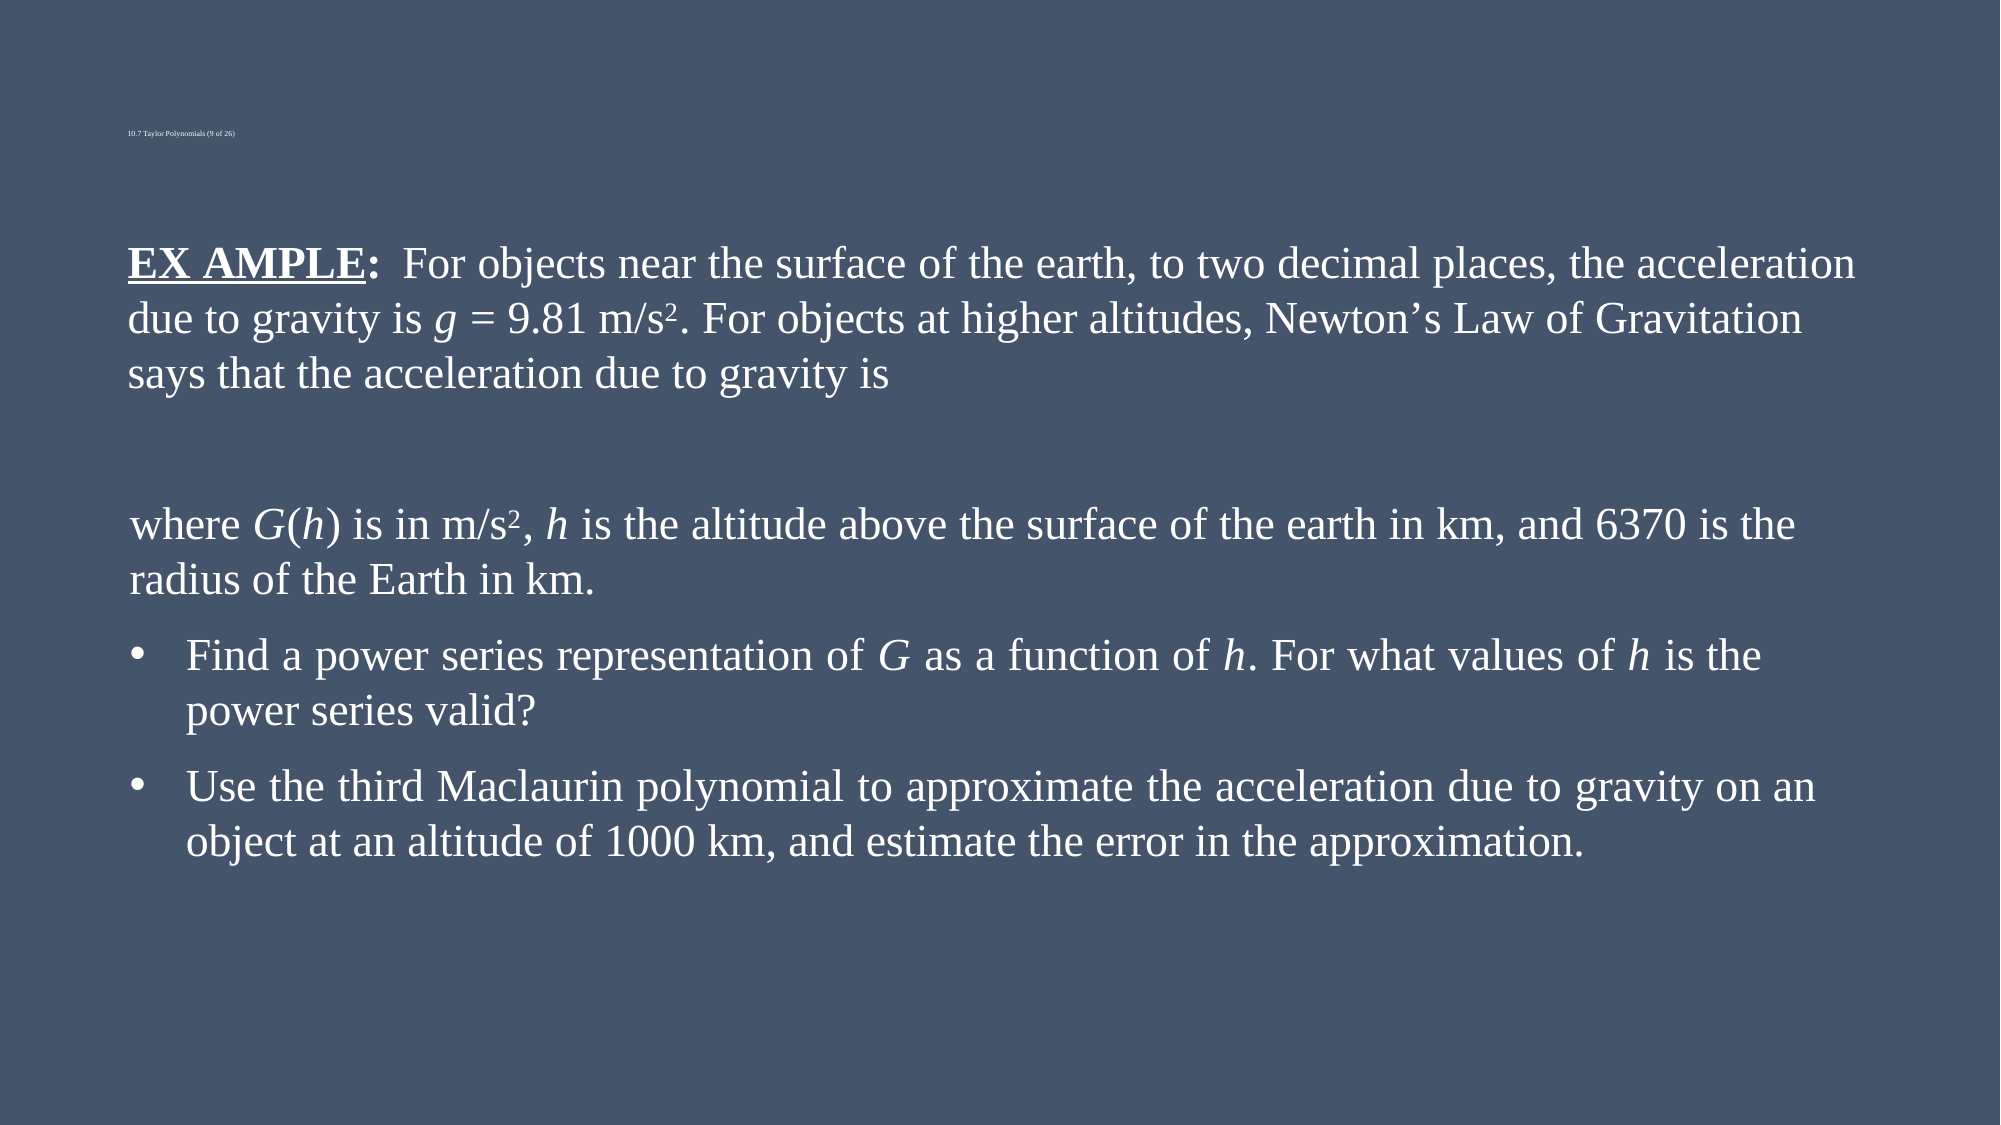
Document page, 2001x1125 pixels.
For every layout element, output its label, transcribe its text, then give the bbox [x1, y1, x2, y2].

title 10.7 Taylor Polynomials (9 of 26) [112, 122, 1775, 225]
